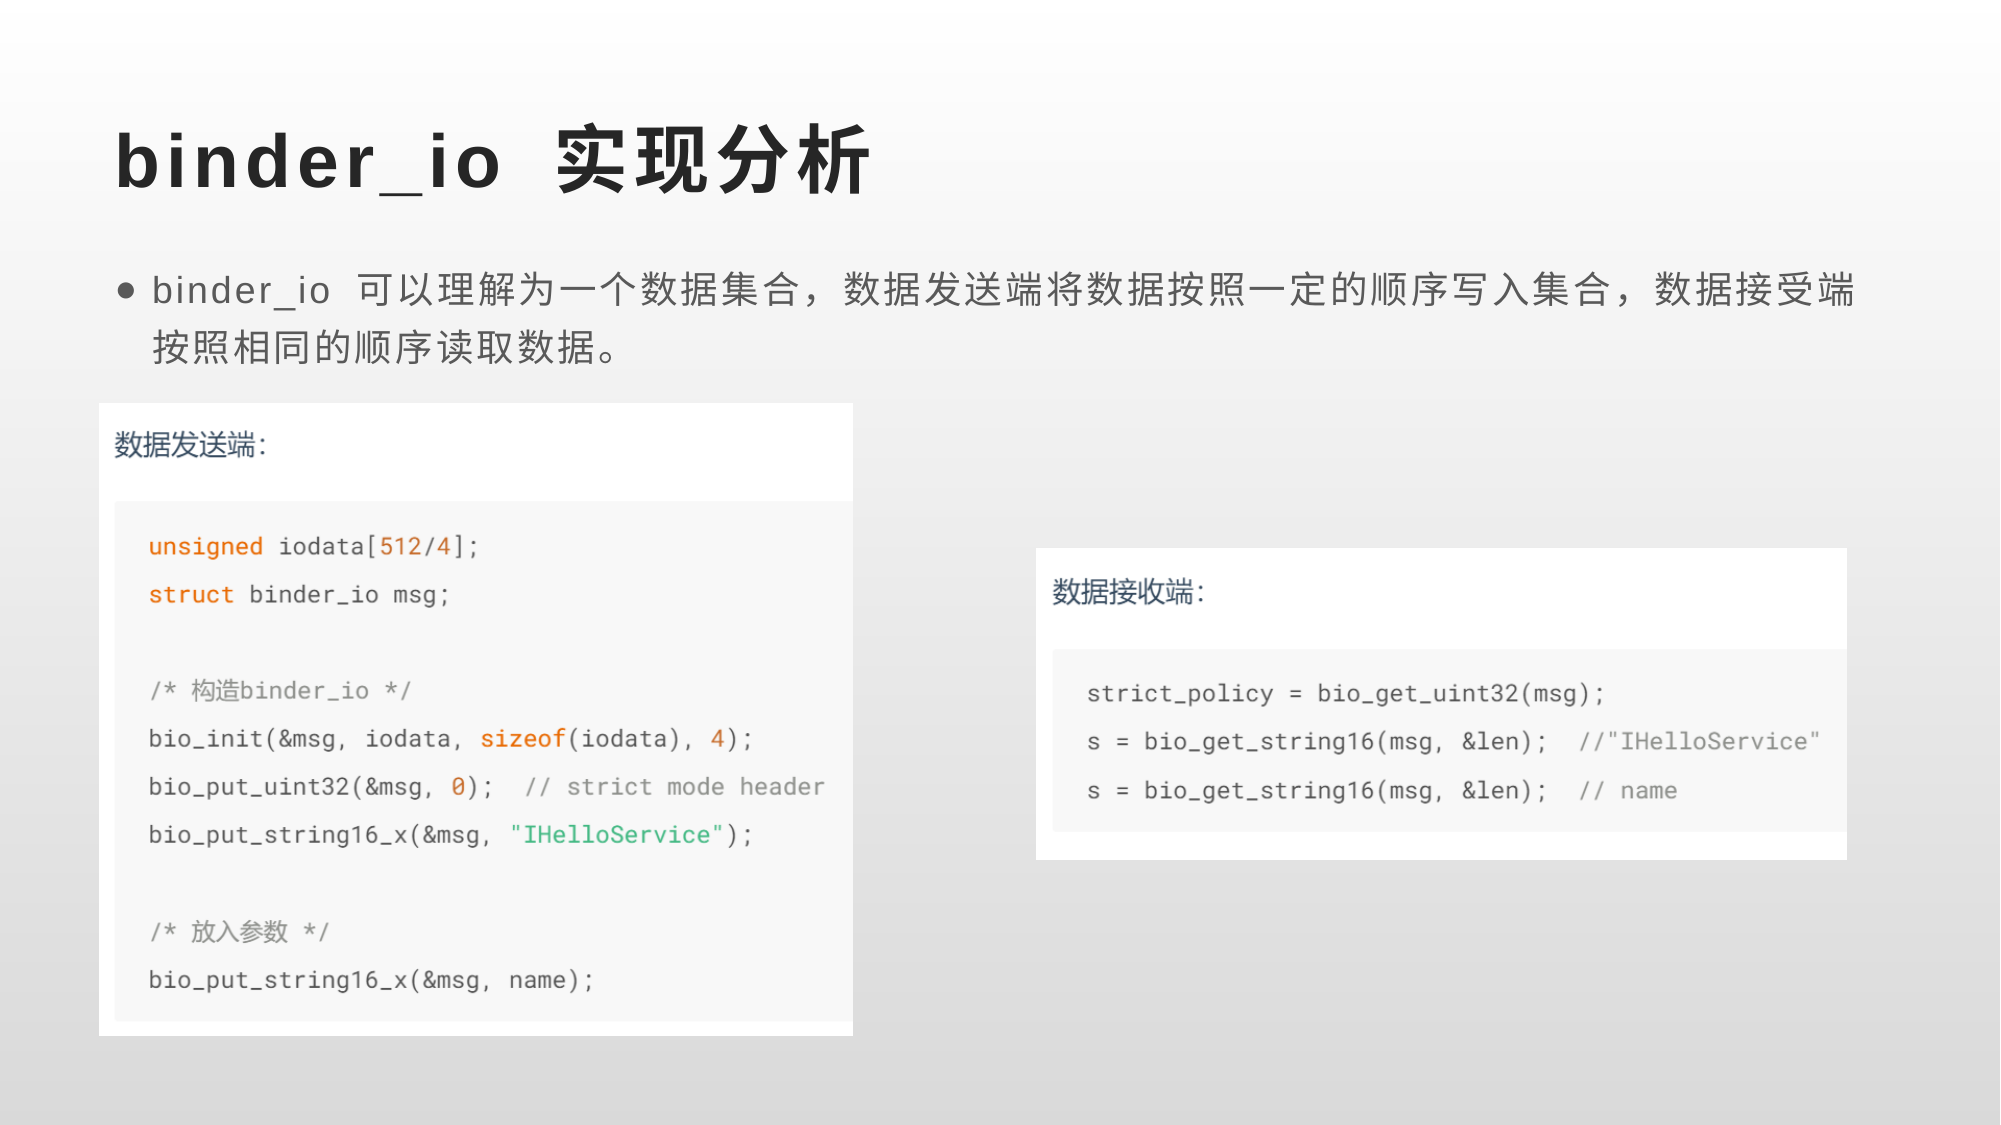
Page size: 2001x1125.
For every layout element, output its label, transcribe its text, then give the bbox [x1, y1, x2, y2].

picture [99, 403, 853, 1036]
picture [1036, 548, 1847, 860]
title binder_io 实现分析 [99, 99, 1900, 216]
list binder_io 可以理解为一个数据集合，数据发送端将数据按照一定的顺序写入集合，数据接受端按照相同的顺序读取数据。 [99, 244, 1900, 1026]
